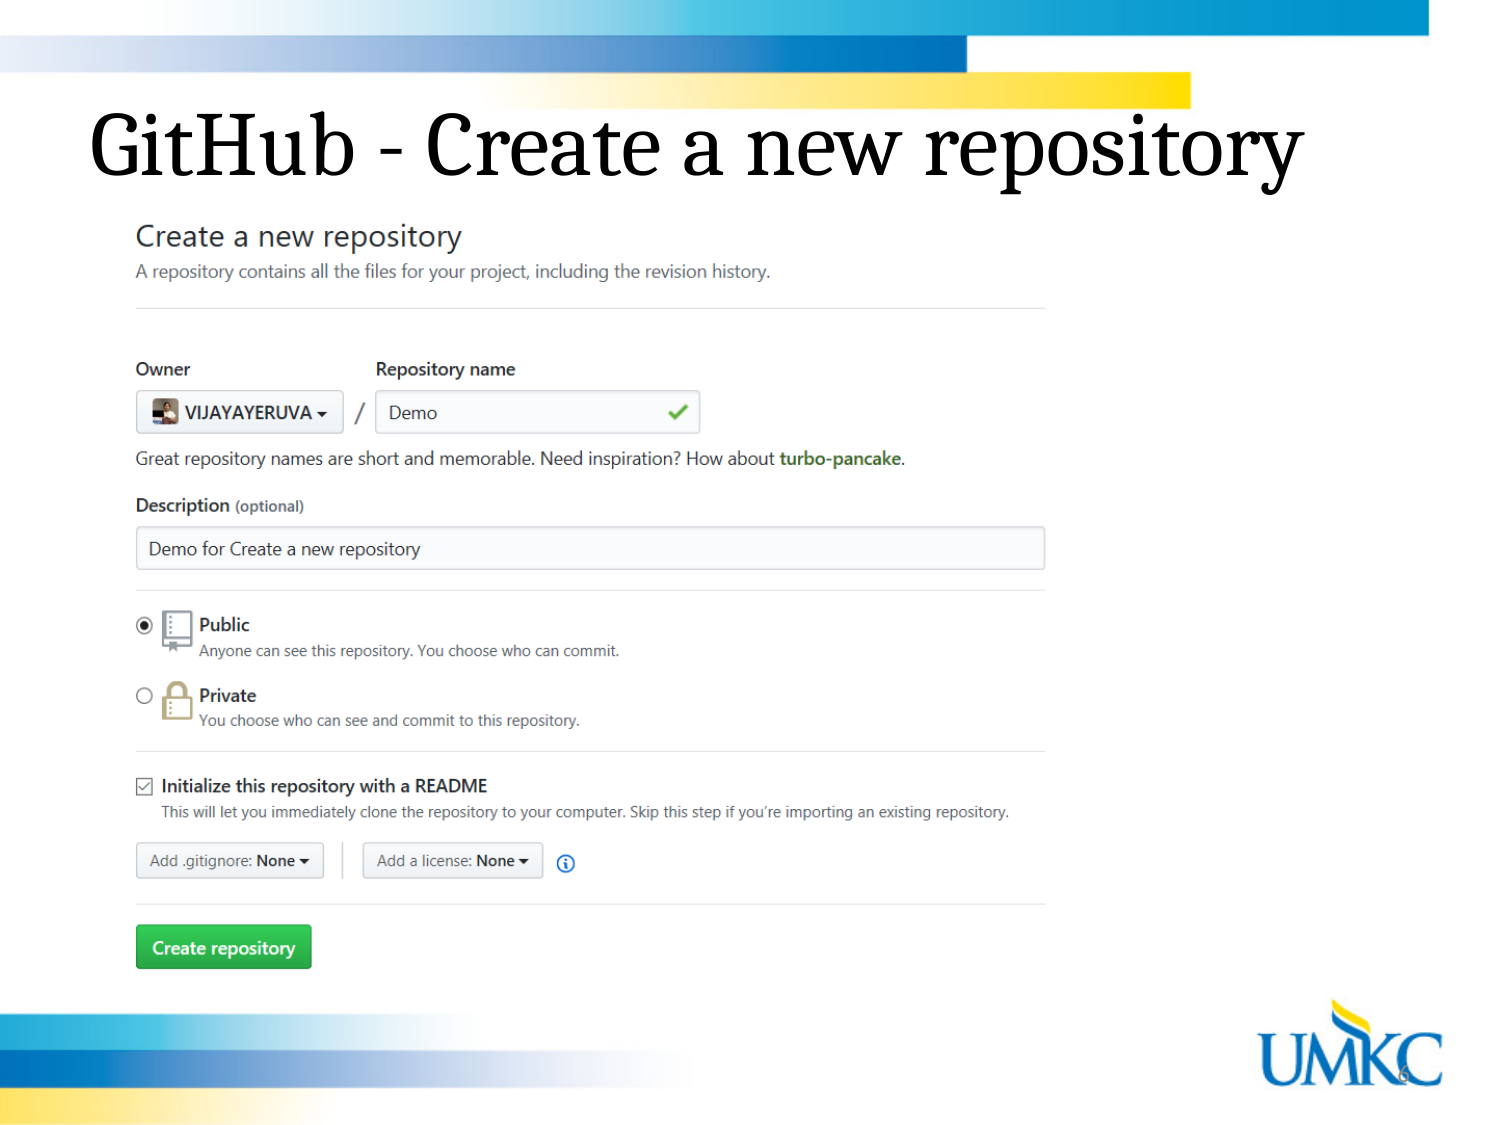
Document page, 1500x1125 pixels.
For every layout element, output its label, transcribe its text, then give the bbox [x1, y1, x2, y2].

title GitHub - Create a new repository [75, 45, 1425, 233]
slide_number 6 [1074, 1042, 1425, 1103]
picture [0, 0, 1500, 1125]
